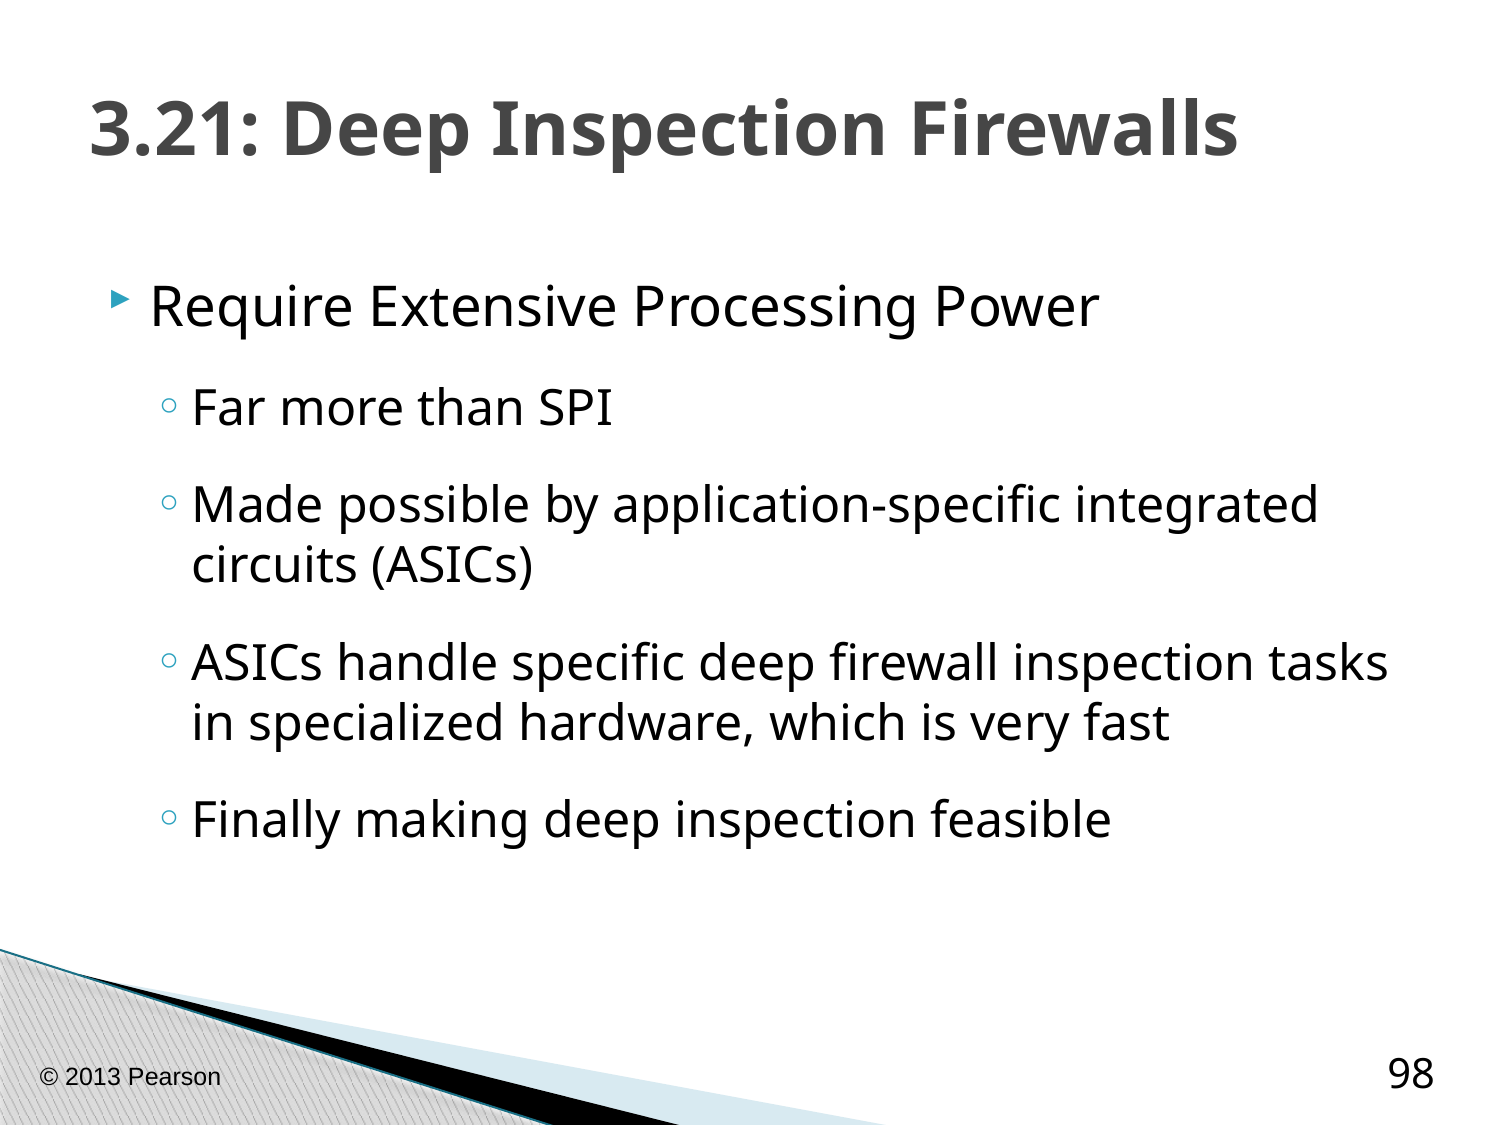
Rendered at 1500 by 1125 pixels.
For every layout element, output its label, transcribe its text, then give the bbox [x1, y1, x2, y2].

title 3.21: Deep Inspection Firewalls [75, 50, 1425, 200]
list Require Extensive Processing Power Far more than SPI Made possible by application-specific integrated circuits (ASICs) ASICs handle specific deep firewall inspection tasks in specialized hardware, which is very fast Finally making deep inspection feasible [74, 262, 1426, 986]
footer © 2013 Pearson [24, 1050, 238, 1098]
slide_number 98 [1325, 1051, 1450, 1112]
